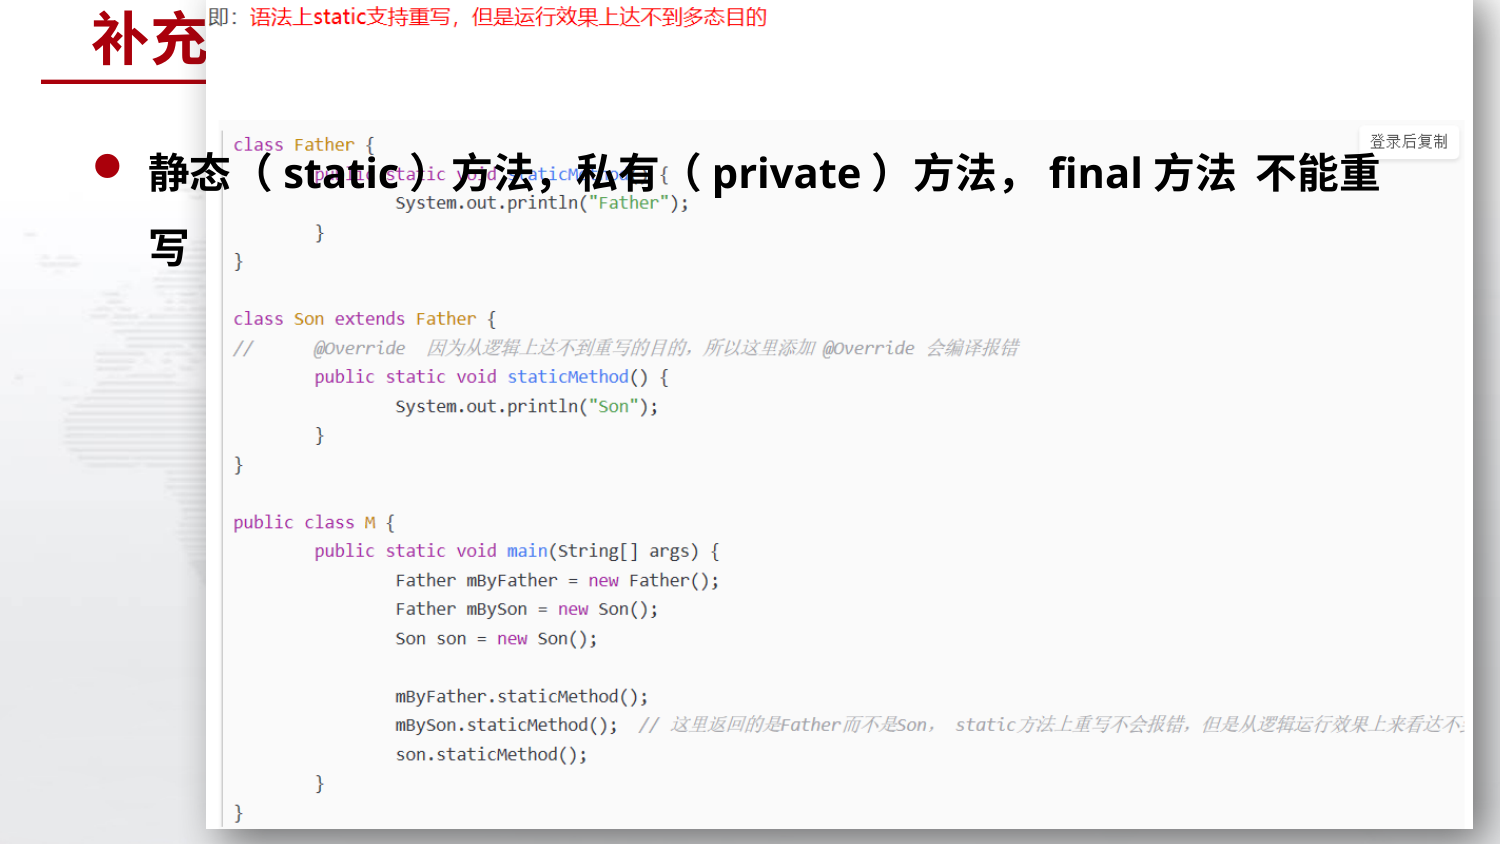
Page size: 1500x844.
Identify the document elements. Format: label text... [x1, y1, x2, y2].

list 静态（static）方法，私有（private）方法，final方法 不能重写 [76, 114, 199, 730]
picture [0, 0, 1500, 844]
title 补充 [76, 2, 194, 71]
